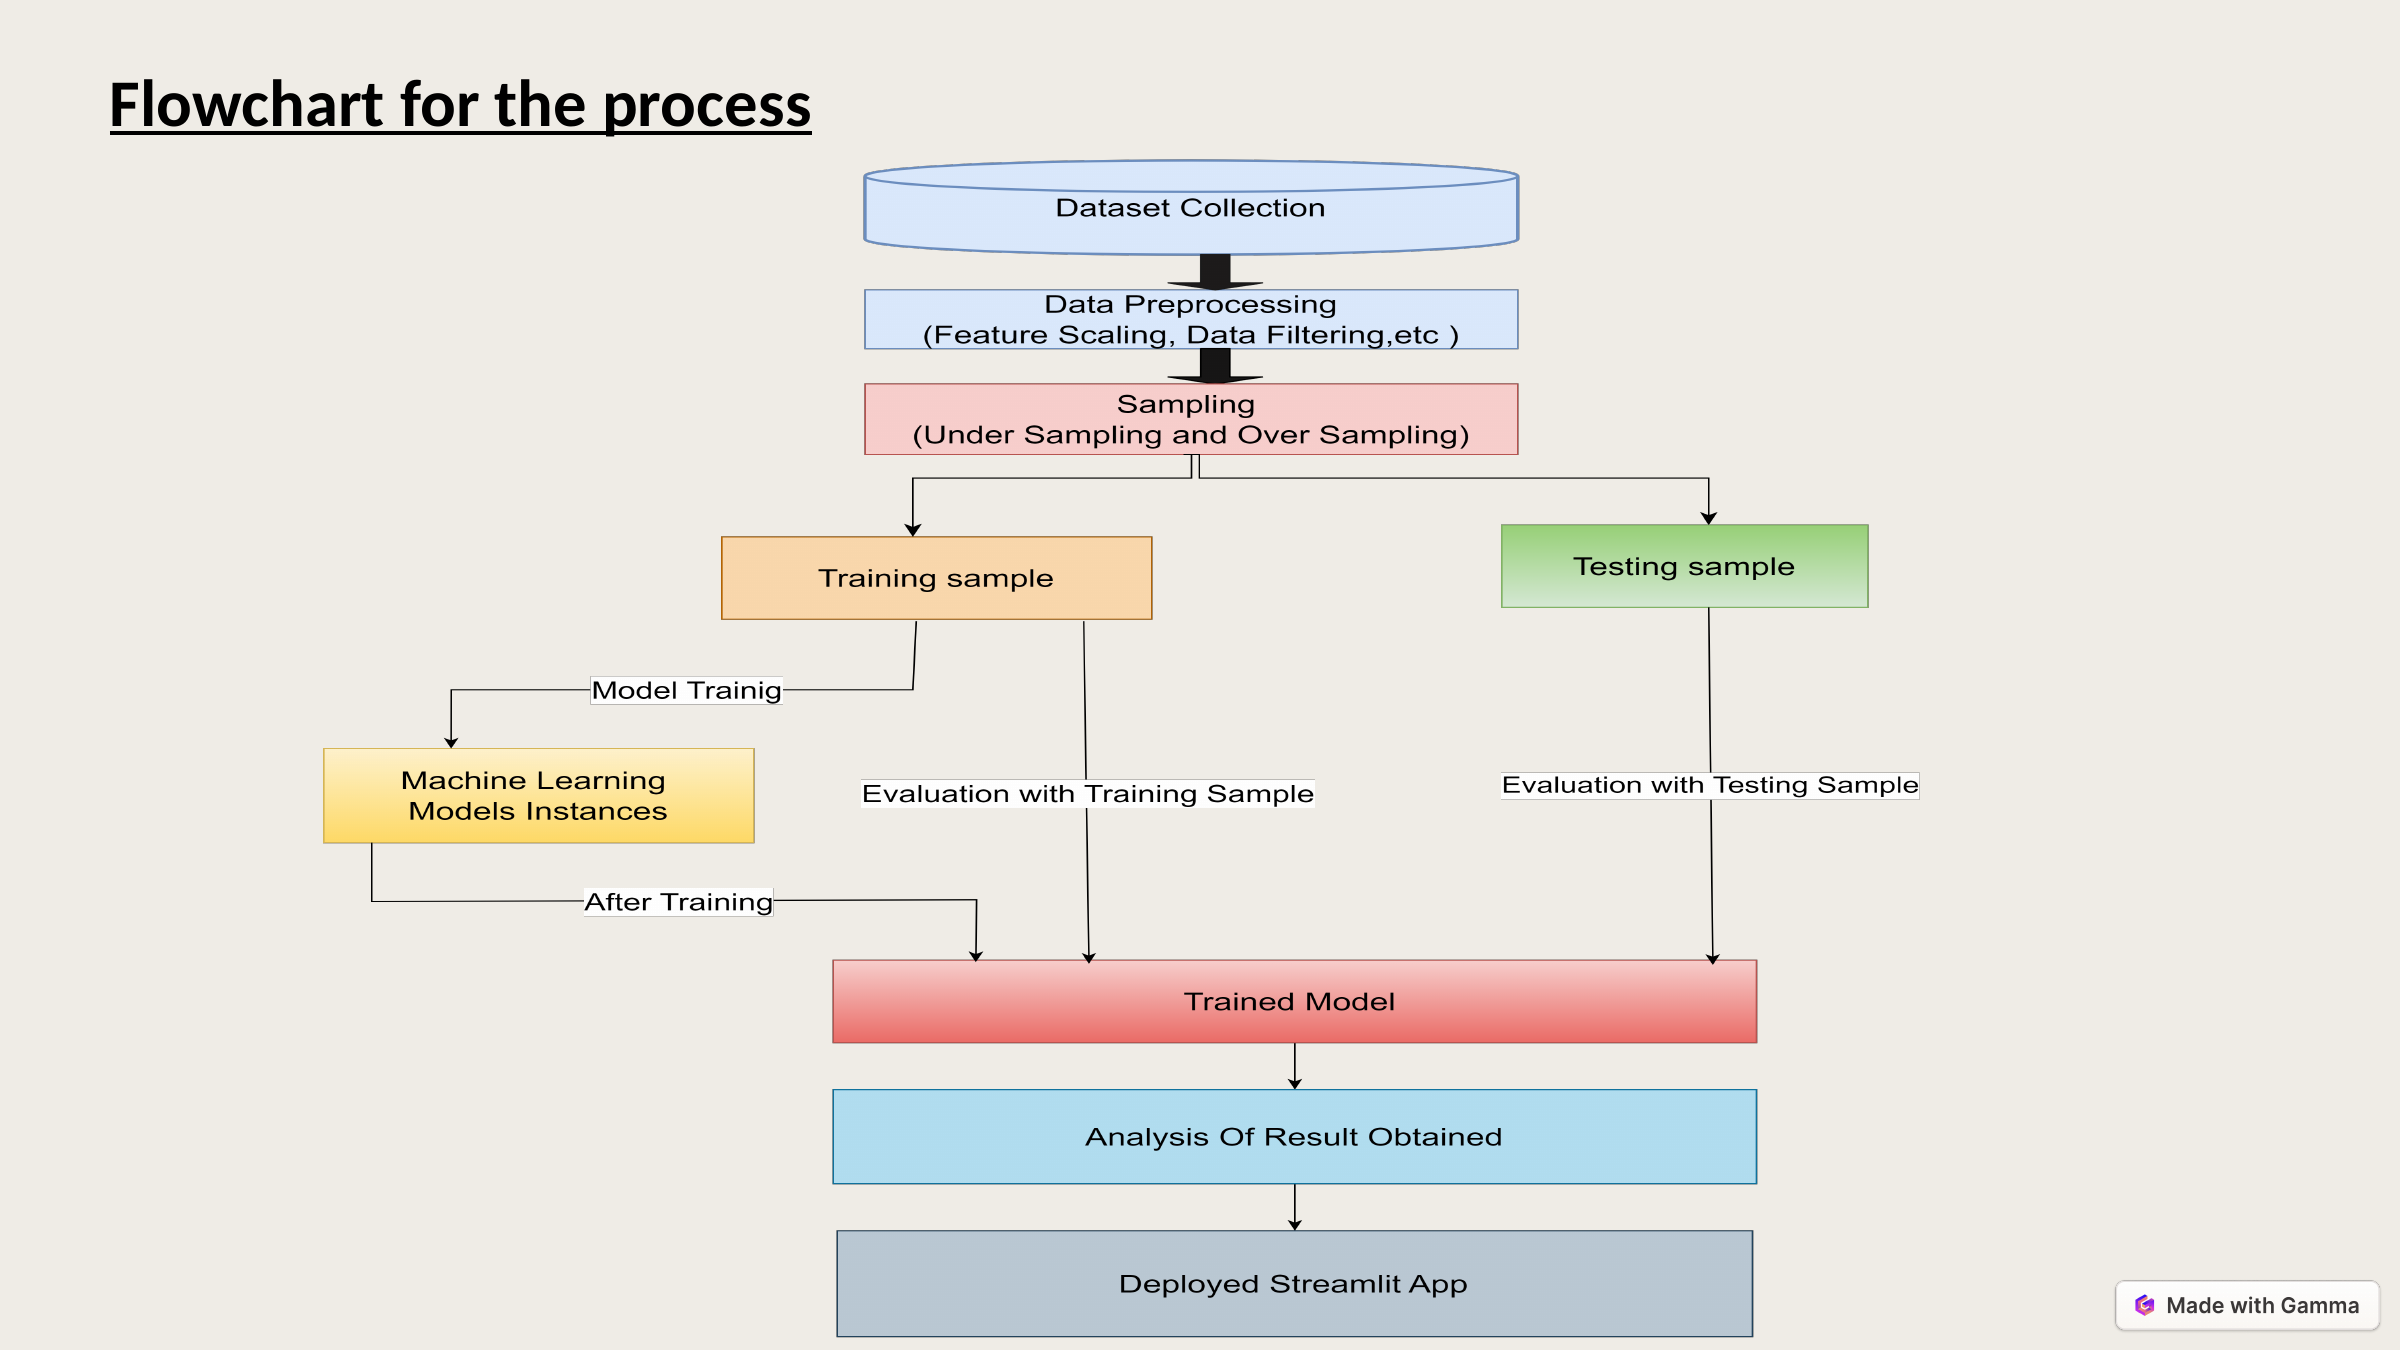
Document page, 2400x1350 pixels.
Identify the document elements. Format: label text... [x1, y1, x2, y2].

picture [307, 148, 1937, 1350]
text_box Flowchart for the process [95, 52, 882, 148]
picture [2106, 1271, 2389, 1339]
